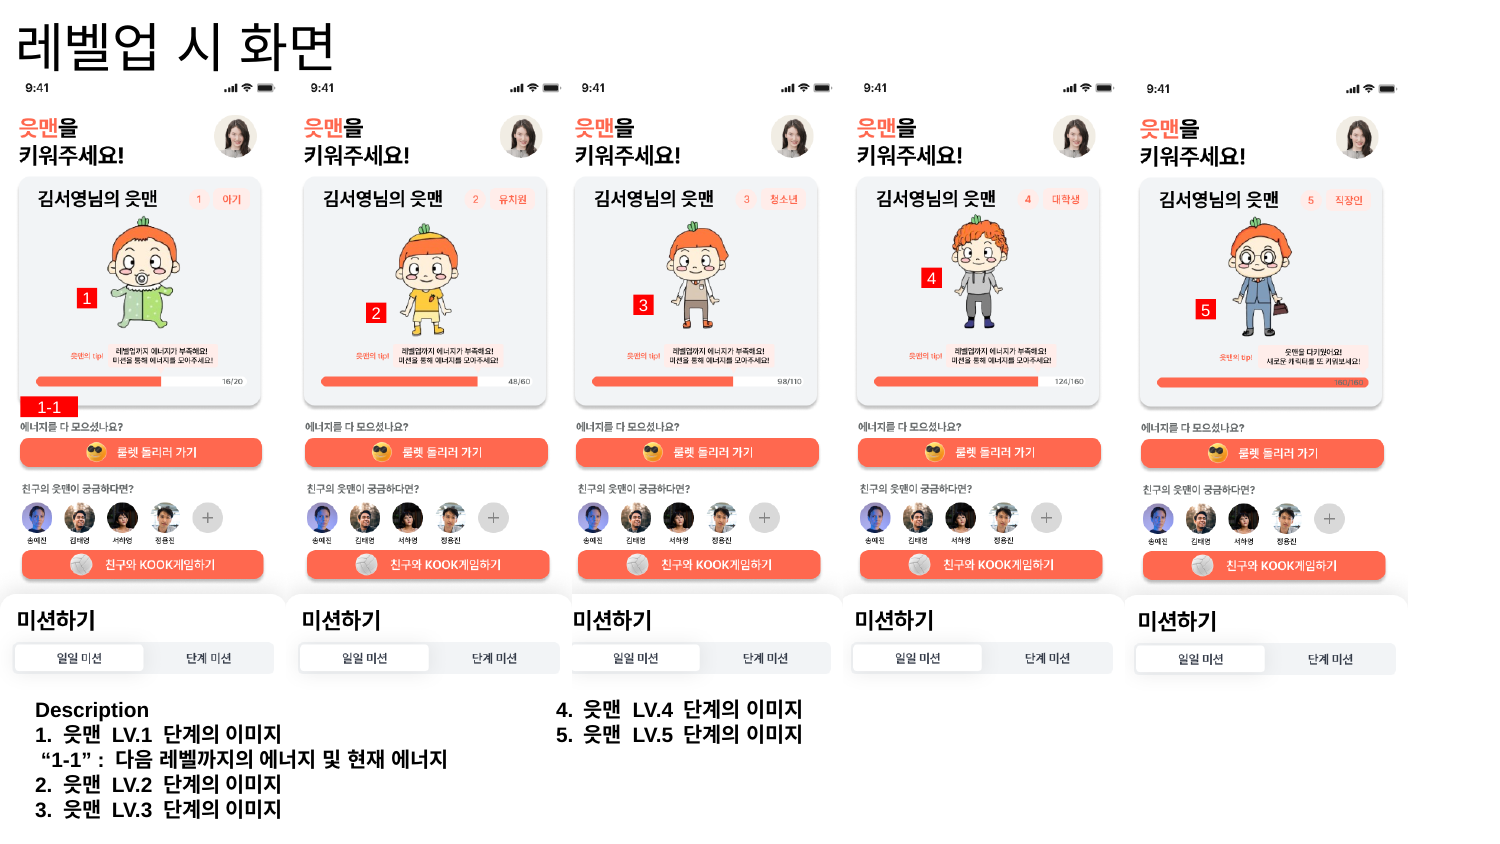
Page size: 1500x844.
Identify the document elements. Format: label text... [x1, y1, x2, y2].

title 레벨업 시 화면 [0, 0, 1398, 70]
picture [0, 70, 1408, 692]
text_box Description 1. 읏맨 LV.1 단계의 이미지 “1-1” : 다음 레벨까지의 에너지 및 현재 에너지 2. 읏맨 LV.2 단계의 이미지 3. 읏맨 LV.3 단계의 이미지 [20, 699, 513, 830]
text_box 4. 읏맨 LV.4 단계의 이미지 5. 읏맨 LV.5 단계의 이미지 [541, 699, 1034, 755]
